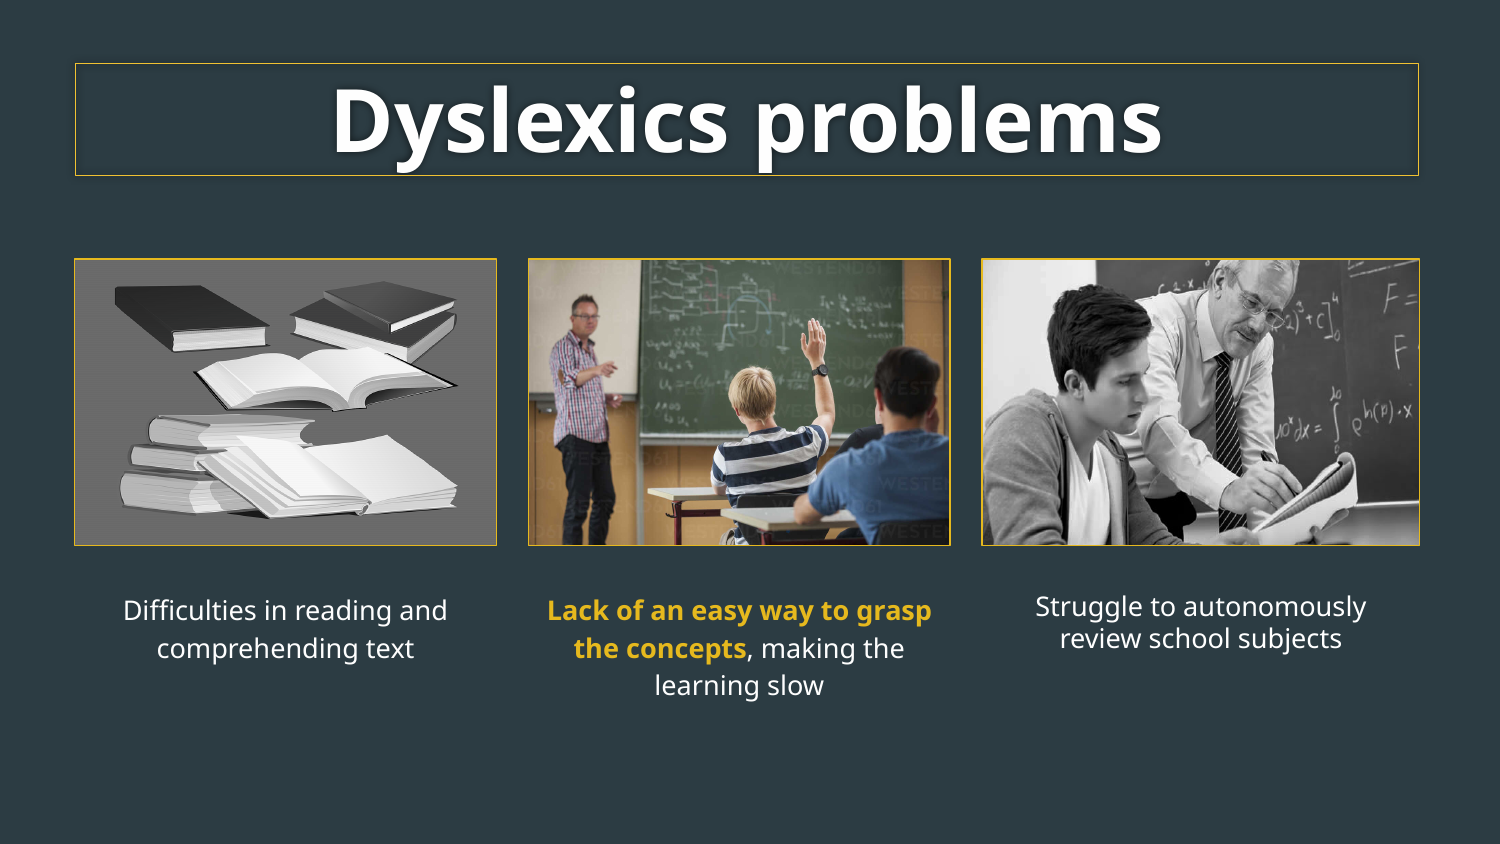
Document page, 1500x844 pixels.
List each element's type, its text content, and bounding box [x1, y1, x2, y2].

text_box Lack of an easy way to grasp the concepts, making the learning slow [517, 573, 962, 716]
text_box Struggle to autonomously review school subjects [982, 573, 1419, 674]
picture [982, 259, 1419, 545]
picture [75, 259, 496, 545]
title Dyslexics problems [75, 63, 1419, 176]
picture [528, 259, 950, 545]
text_box Difficulties in reading and comprehending text [102, 573, 469, 705]
